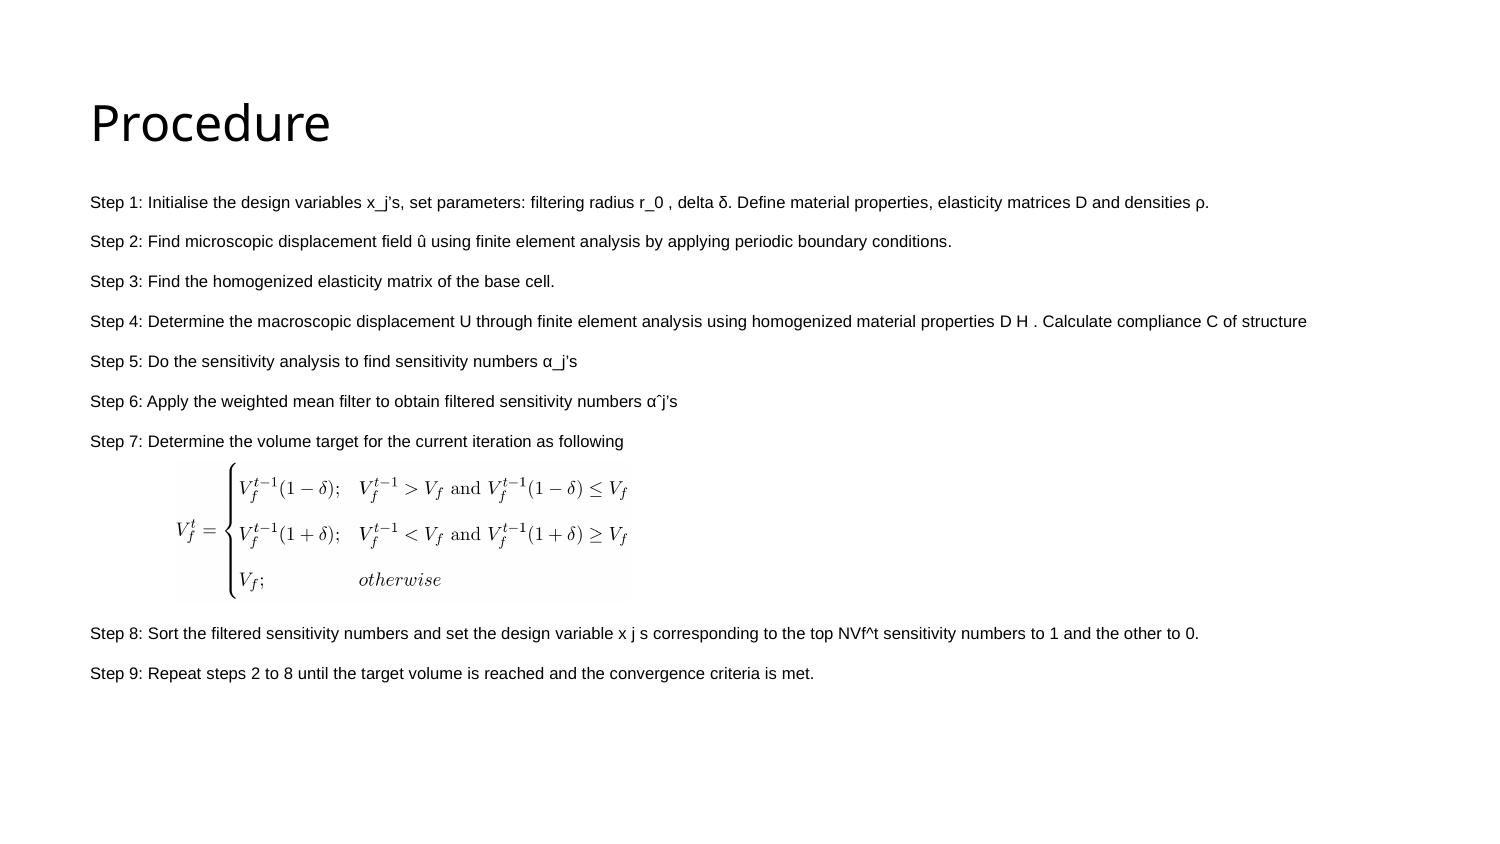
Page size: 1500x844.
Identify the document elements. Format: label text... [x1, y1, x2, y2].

text_box Procedure [75, 76, 690, 142]
text_box Step 8: Sort the filtered sensitivity numbers and set the design variable x j s corresponding to the top NVf^t sensitivity numbers to 1 and the other to 0. Step 9: Repeat steps 2 to 8 until the target volume is reached and the convergence criteria is met. [75, 607, 1372, 712]
picture [175, 460, 631, 603]
text_box Step 1: Initialise the design variables x_j’s, set parameters: filtering radius r_0 , delta δ. Define material properties, elasticity matrices D and densities ρ. Step 2: Find microscopic displacement field û using finite element analysis by applying periodic boundary conditions. Step 3: Find the homogenized elasticity matrix of the base cell. Step 4: Determine the macroscopic displacement U through finite element analysis using homogenized material properties D H . Calculate compliance C of structure Step 5: Do the sensitivity analysis to find sensitivity numbers α_j’s Step 6: Apply the weighted mean filter to obtain filtered sensitivity numbers αˆj’s Step 7: Determine the volume target for the current iteration as following [75, 176, 1358, 607]
